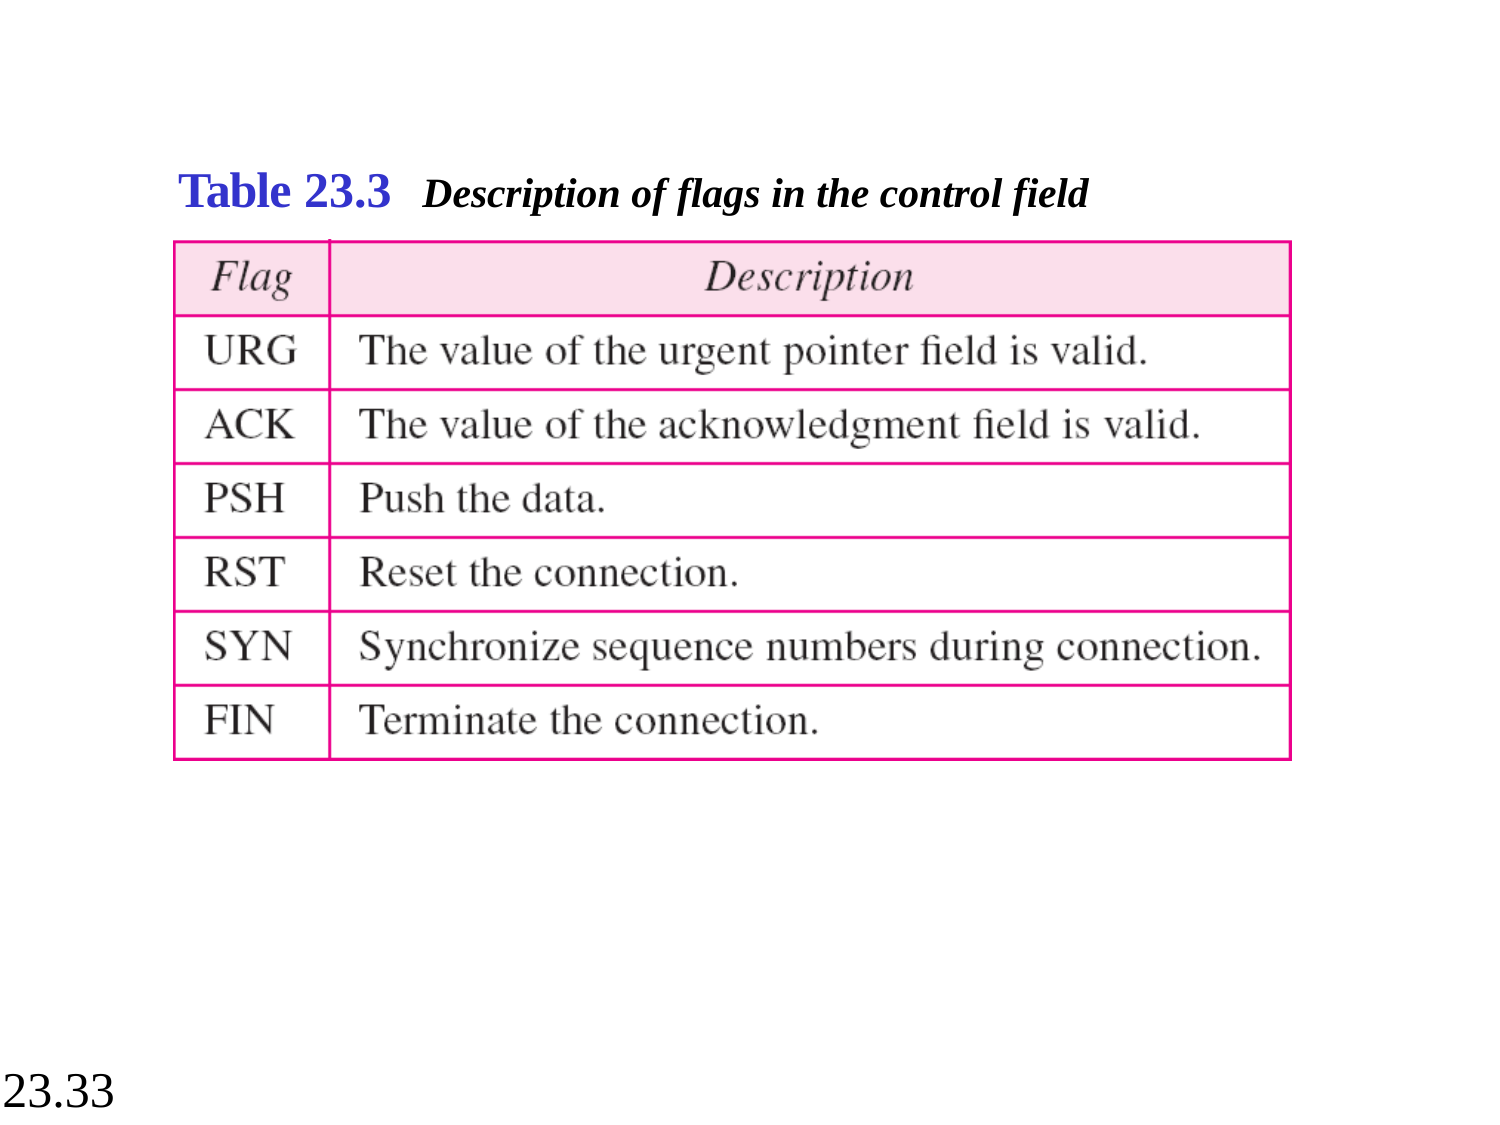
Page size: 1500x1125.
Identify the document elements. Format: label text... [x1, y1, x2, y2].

picture [173, 238, 1292, 761]
title Table 23.3 Description of flags in the control field [176, 155, 1091, 237]
slide_number 23.33 [0, 1060, 122, 1125]
